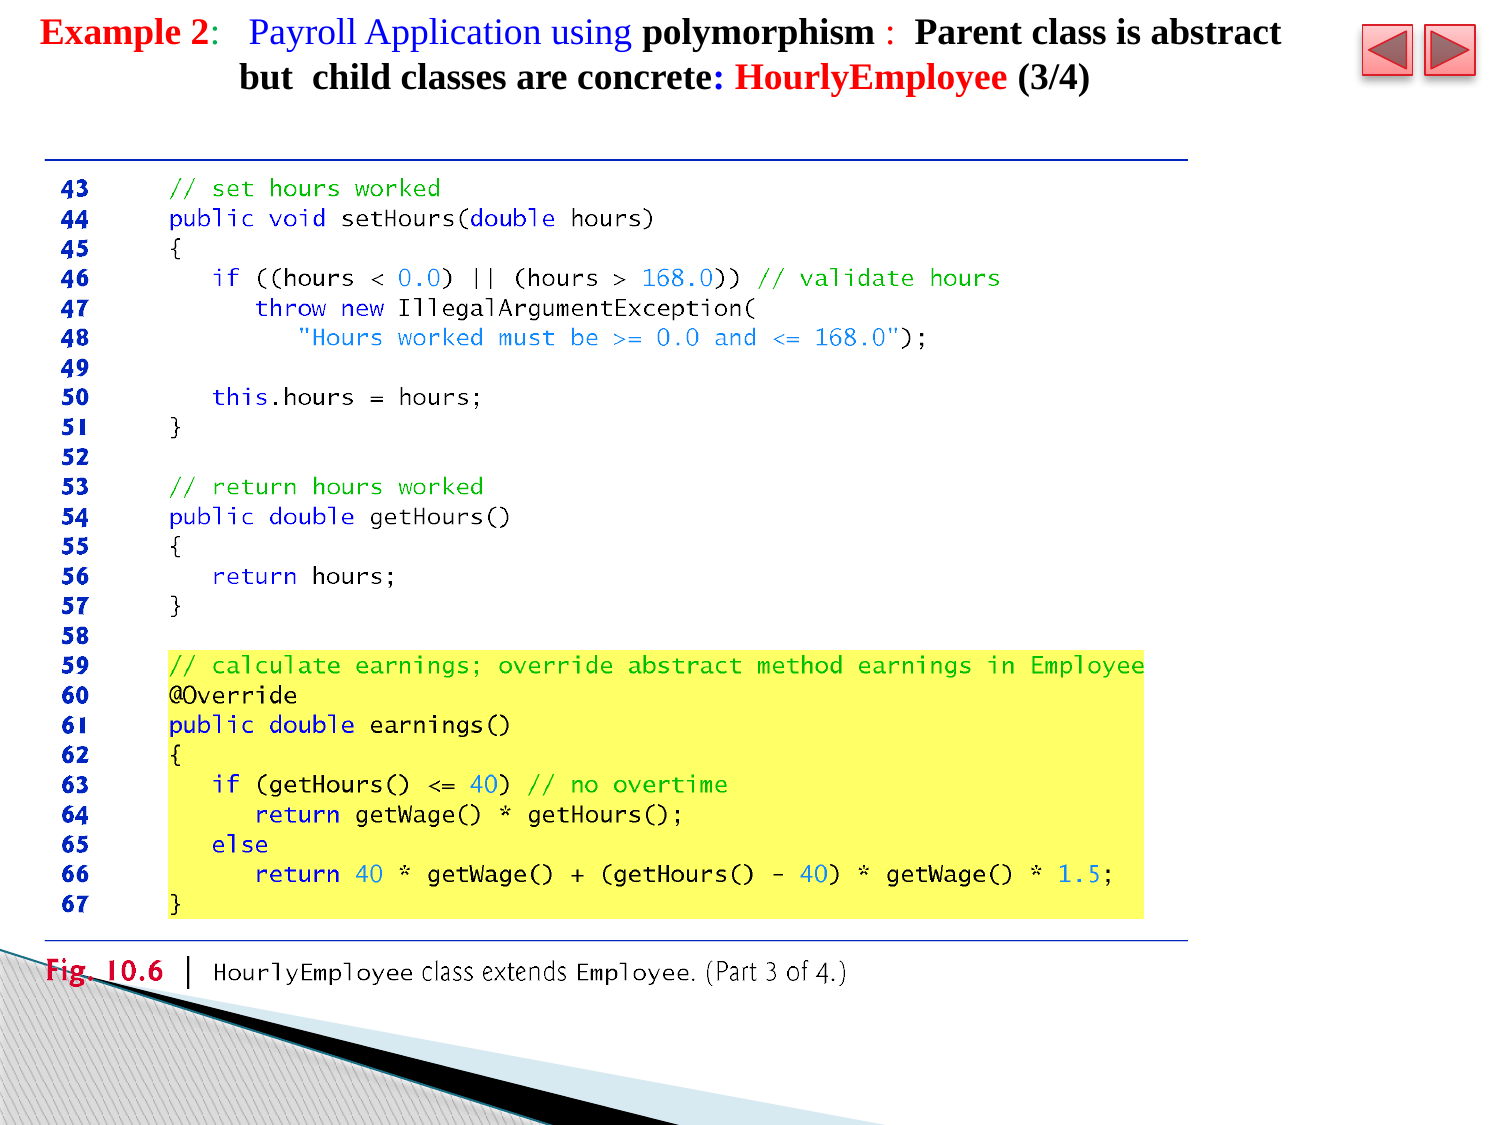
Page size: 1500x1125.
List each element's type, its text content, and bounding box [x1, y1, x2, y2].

text_box Example 2: Payroll Application using polymorphism : Parent class is abstract but child classes are concrete: HourlyEmployee (3/4) [24, 0, 1475, 105]
picture [0, 106, 1500, 1018]
